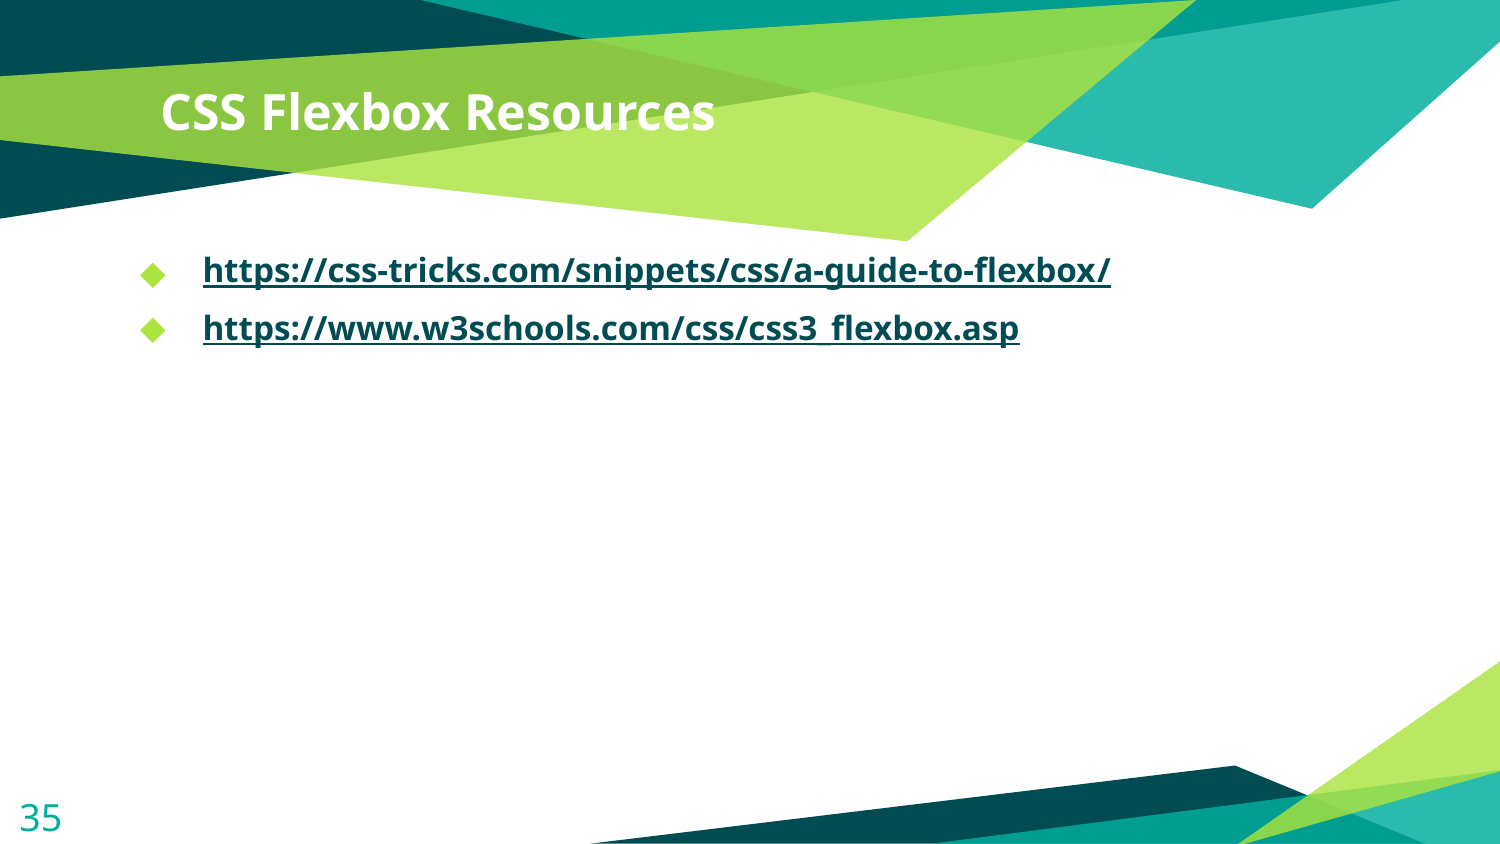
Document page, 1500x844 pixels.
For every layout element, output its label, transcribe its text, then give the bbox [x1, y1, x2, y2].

slide_number 35 [4, 779, 95, 844]
list https://css-tricks.com/snippets/css/a-guide-to-flexbox/ https://www.w3schools.com/css/css3_flexbox.asp [112, 234, 1475, 807]
title CSS Flexbox Resources [145, 65, 1355, 206]
